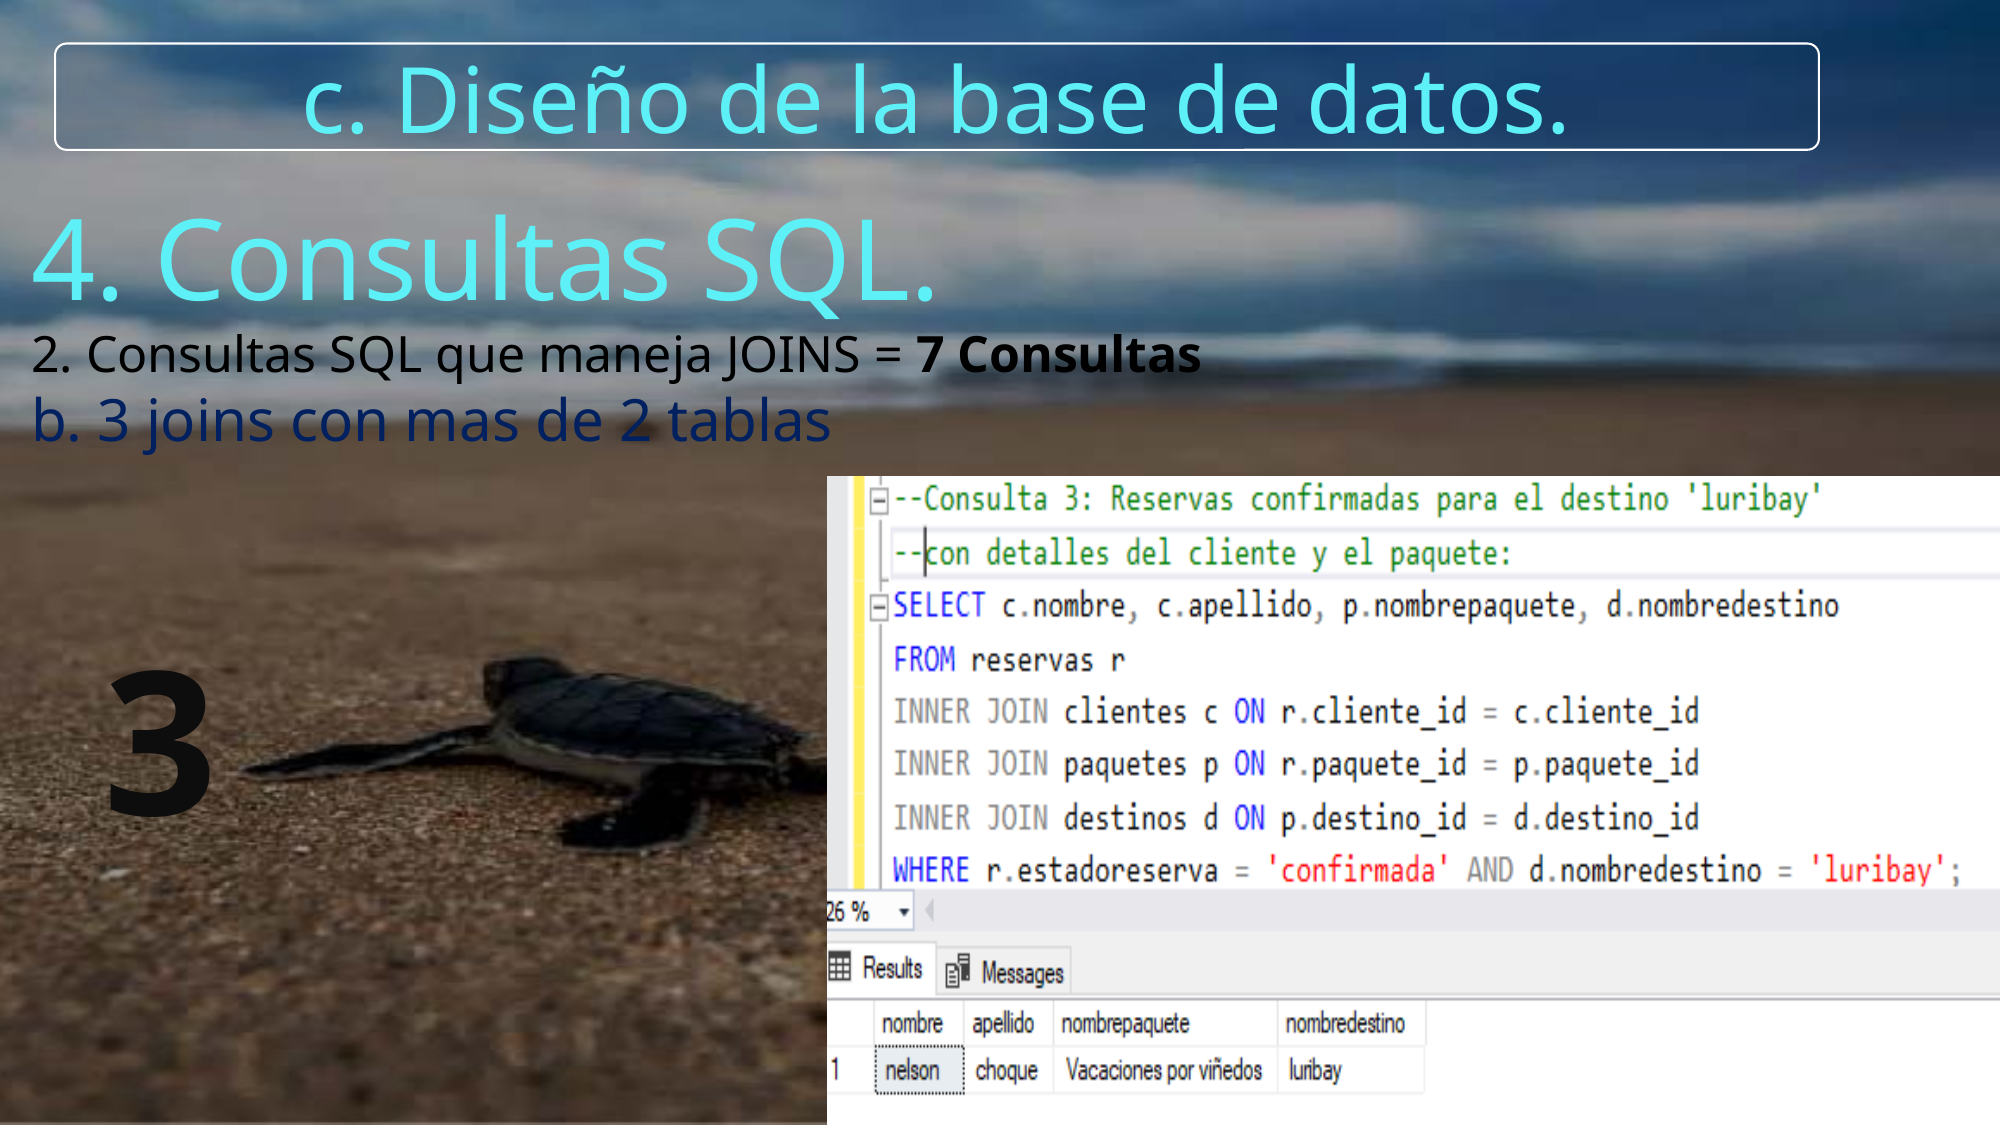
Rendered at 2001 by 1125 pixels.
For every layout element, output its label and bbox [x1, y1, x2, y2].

picture [0, 0, 2000, 1125]
list [827, 476, 2000, 1125]
